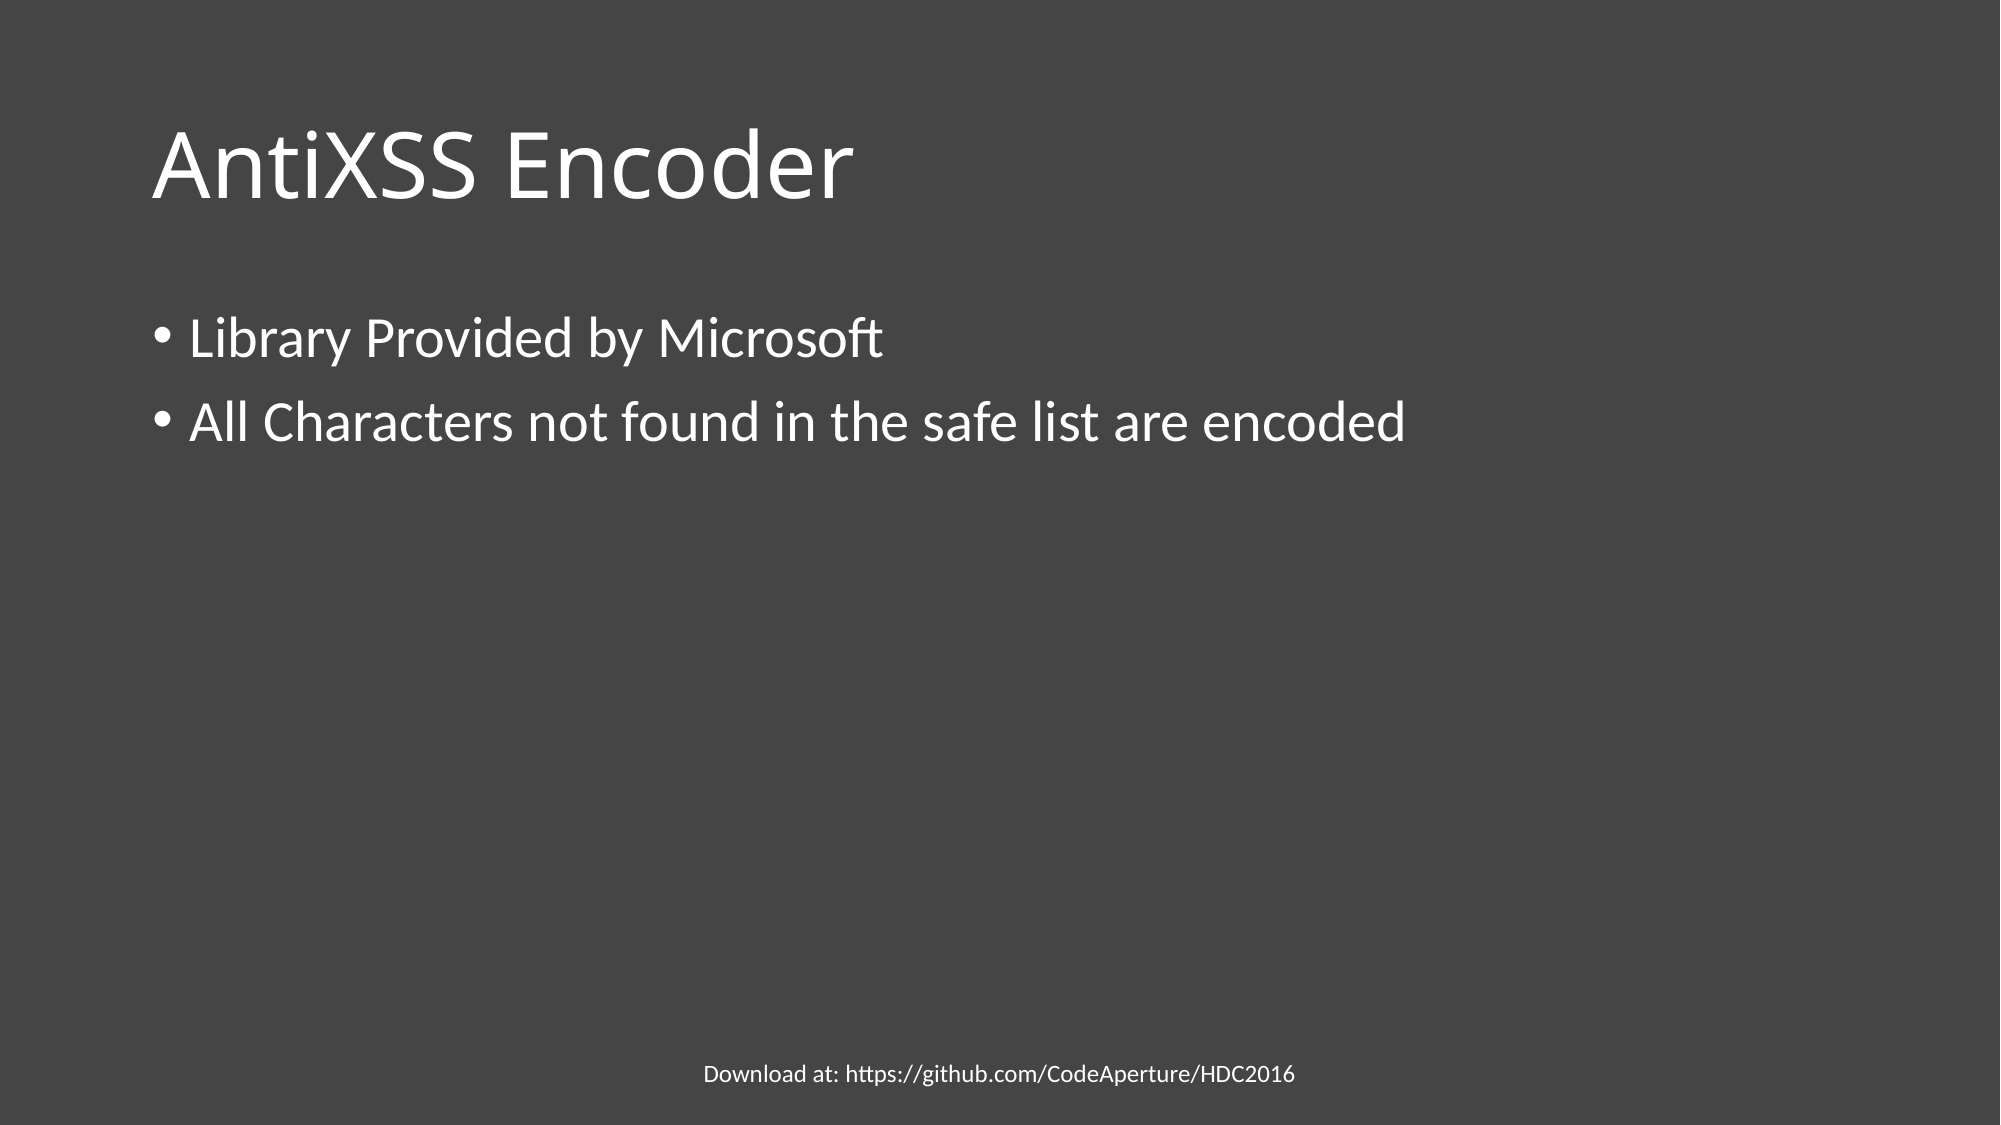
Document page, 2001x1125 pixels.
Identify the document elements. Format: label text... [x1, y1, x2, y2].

list Library Provided by Microsoft All Characters not found in the safe list are encoded [137, 299, 1863, 1014]
title AntiXSS Encoder [137, 59, 1863, 278]
footer Download at: https://github.com/CodeAperture/HDC2016 [662, 1042, 1338, 1103]
